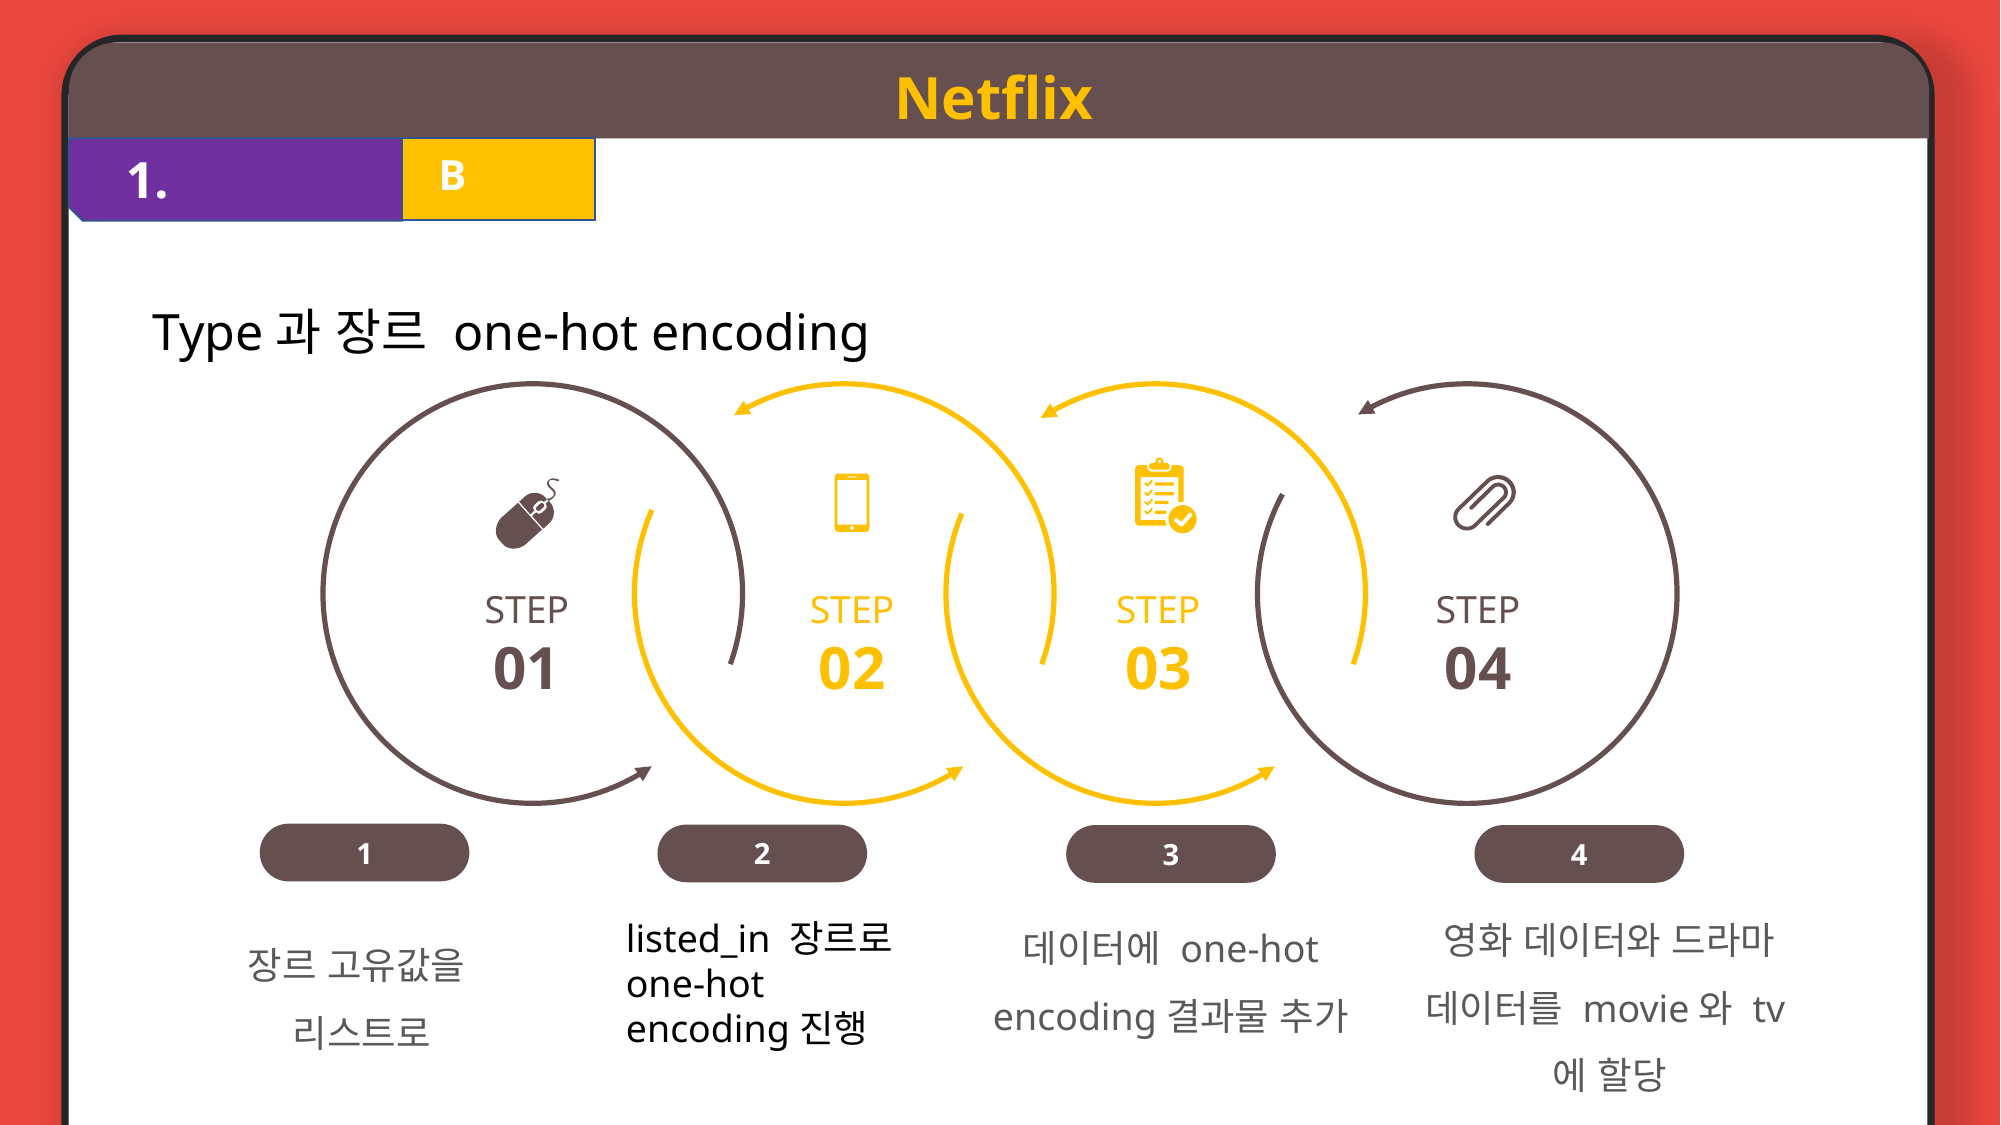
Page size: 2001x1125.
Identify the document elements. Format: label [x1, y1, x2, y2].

text_box [322, 383, 1678, 804]
text_box [65, 38, 1932, 1125]
